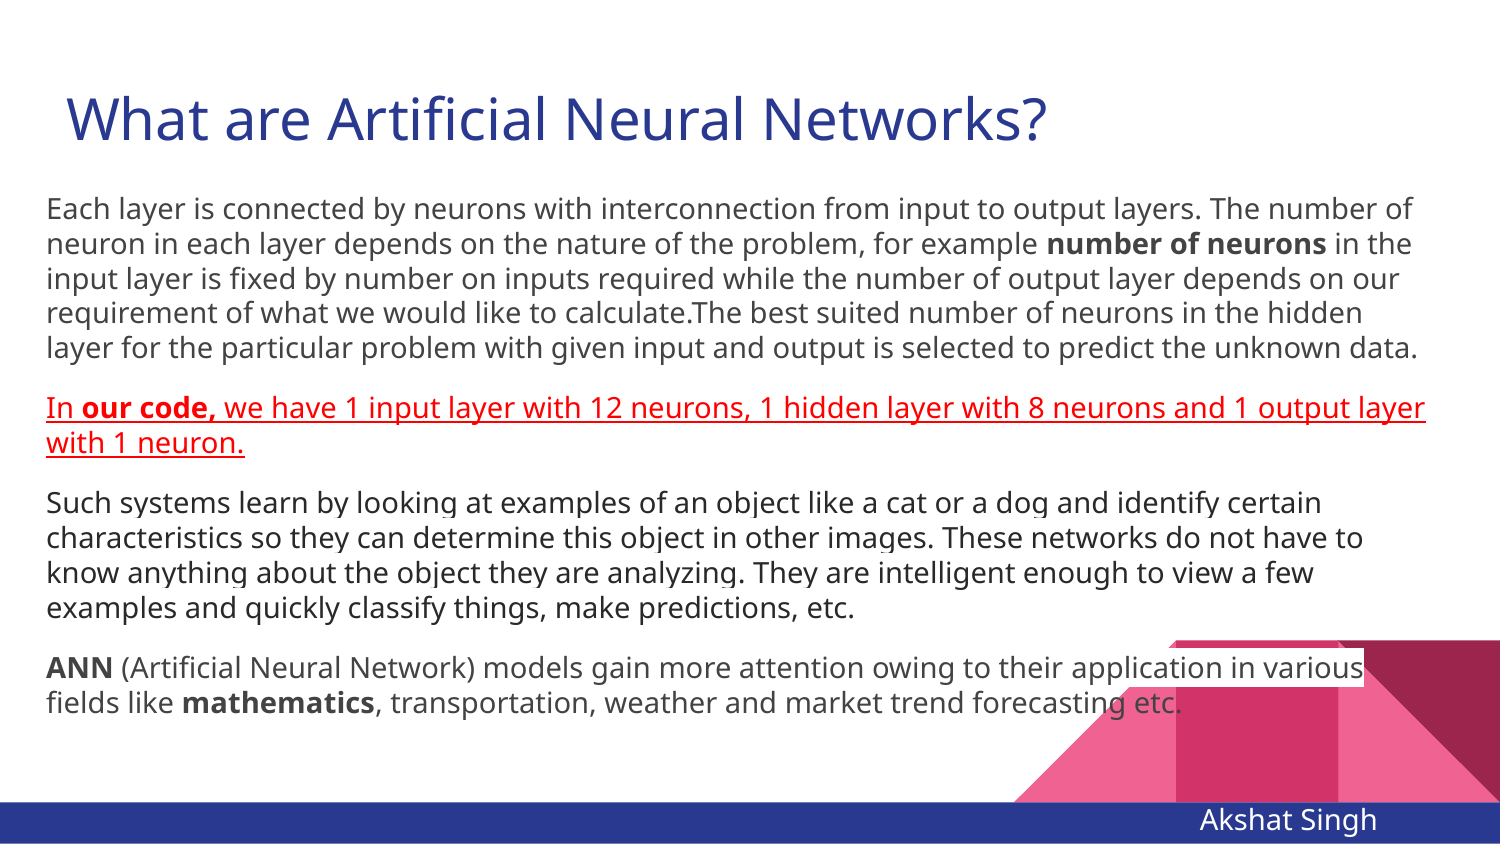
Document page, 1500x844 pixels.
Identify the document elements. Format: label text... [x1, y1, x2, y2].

title What are Artificial Neural Networks? [51, 67, 1449, 167]
list Each layer is connected by neurons with interconnection from input to output layers. The number of neuron in each layer depends on the nature of the problem, for example number of neurons in the input layer is fixed by number on inputs required while the number of output layer depends on our requirement of what we would like to calculate.The best suited number of neurons in the hidden layer for the particular problem with given input and output is selected to predict the unknown data. In our code, we have 1 input layer with 12 neurons, 1 hidden layer with 8 neurons and 1 output layer with 1 neuron. Such systems learn by looking at examples of an object like a cat or a dog and identify certain characteristics so they can determine this object in other images. These networks do not have to know anything about the object they are analyzing. They are intelligent enough to view a few examples and quickly classify things, make predictions, etc. ANN (Artificial Neural Network) models gain more attention owing to their application in various fields like mathematics, transportation, weather and market trend forecasting etc. [31, 174, 1449, 741]
text_box Akshat Singh [1184, 786, 1500, 844]
